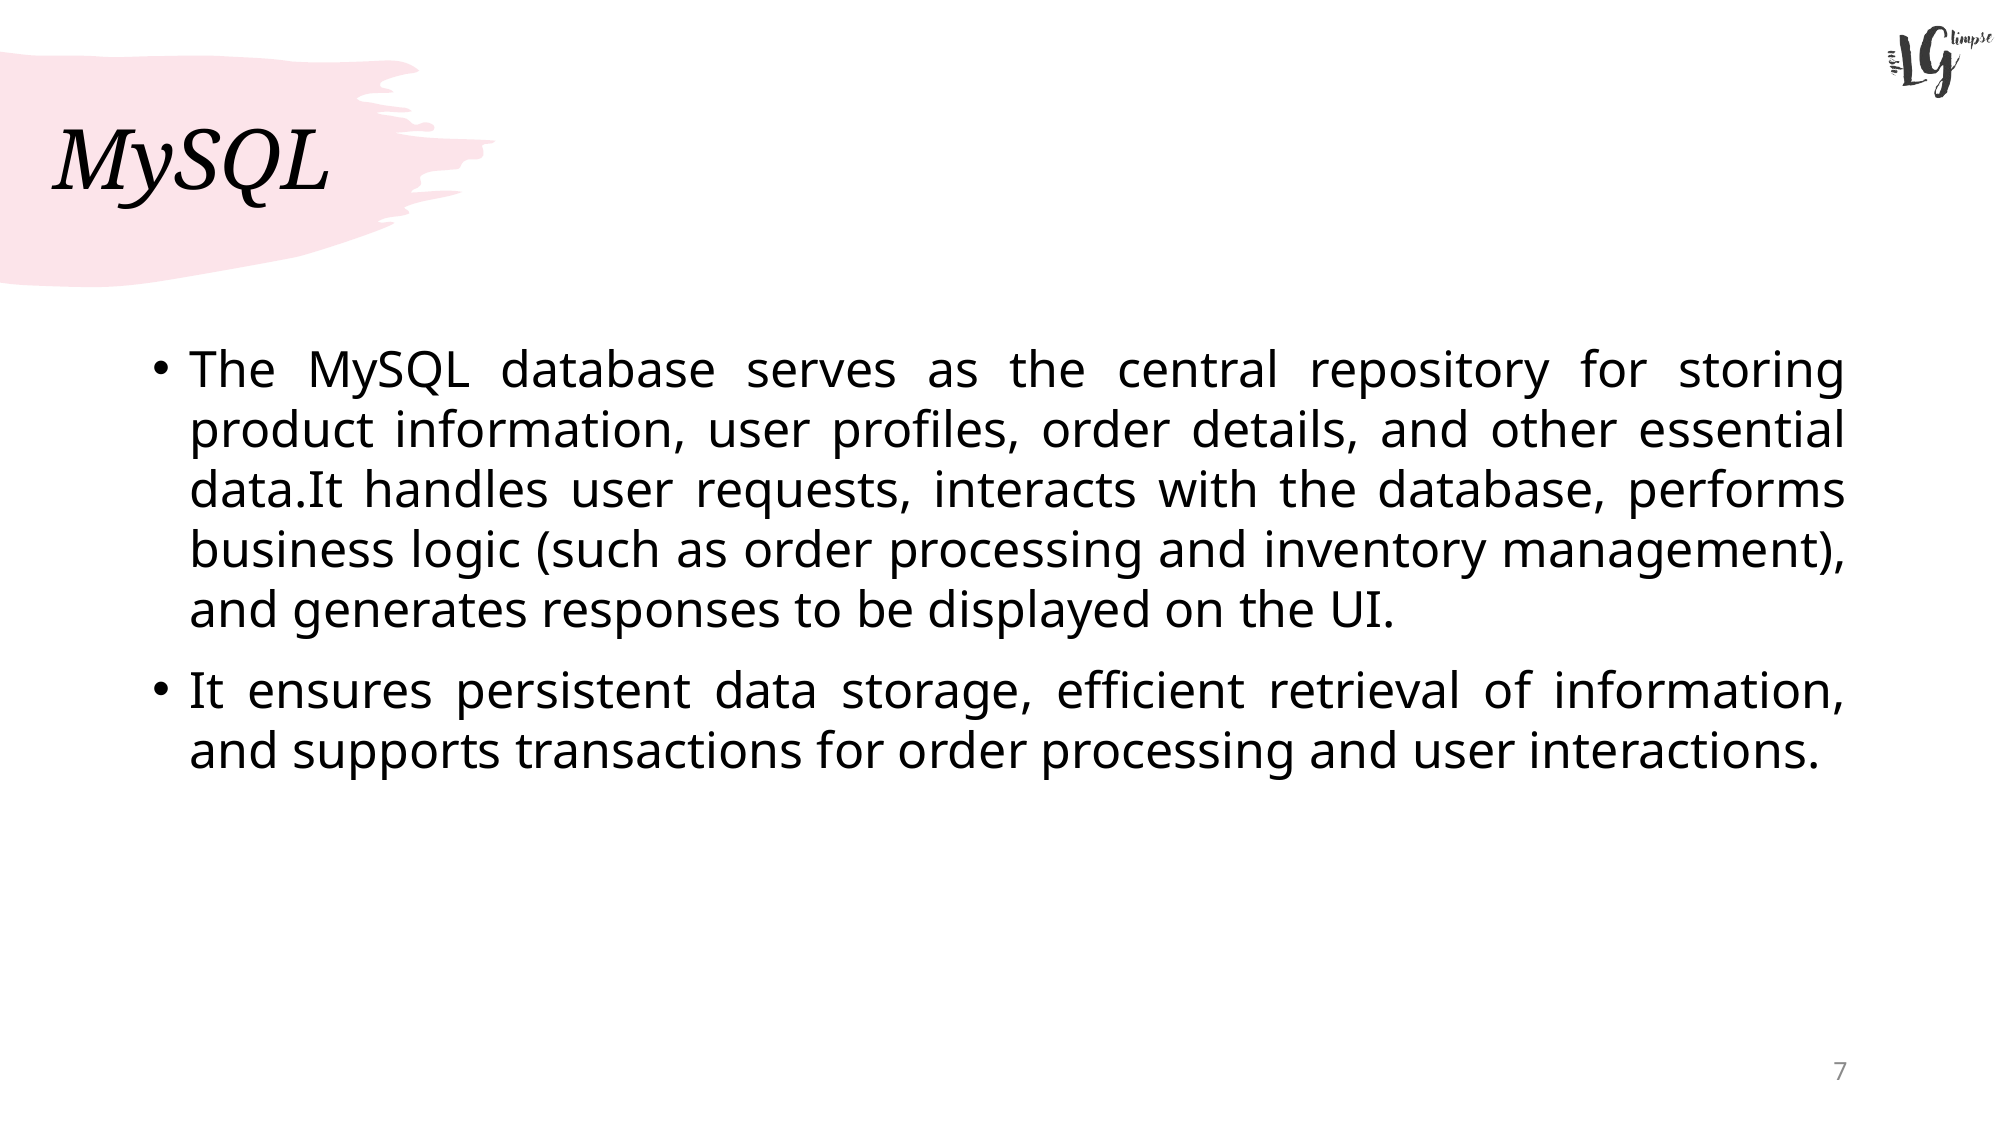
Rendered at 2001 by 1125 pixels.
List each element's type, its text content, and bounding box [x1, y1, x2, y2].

slide_number 7 [1412, 1042, 1863, 1103]
title MySQL [38, 54, 1764, 272]
picture [1724, 0, 2000, 246]
list The MySQL database serves as the central repository for storing product information, user profiles, order details, and other essential data.It handles user requests, interacts with the database, performs business logic (such as order processing and inventory management), and generates responses to be displayed on the UI. It ensures persistent data storage, efficient retrieval of information, and supports transactions for order processing and user interactions. [137, 329, 1863, 1013]
